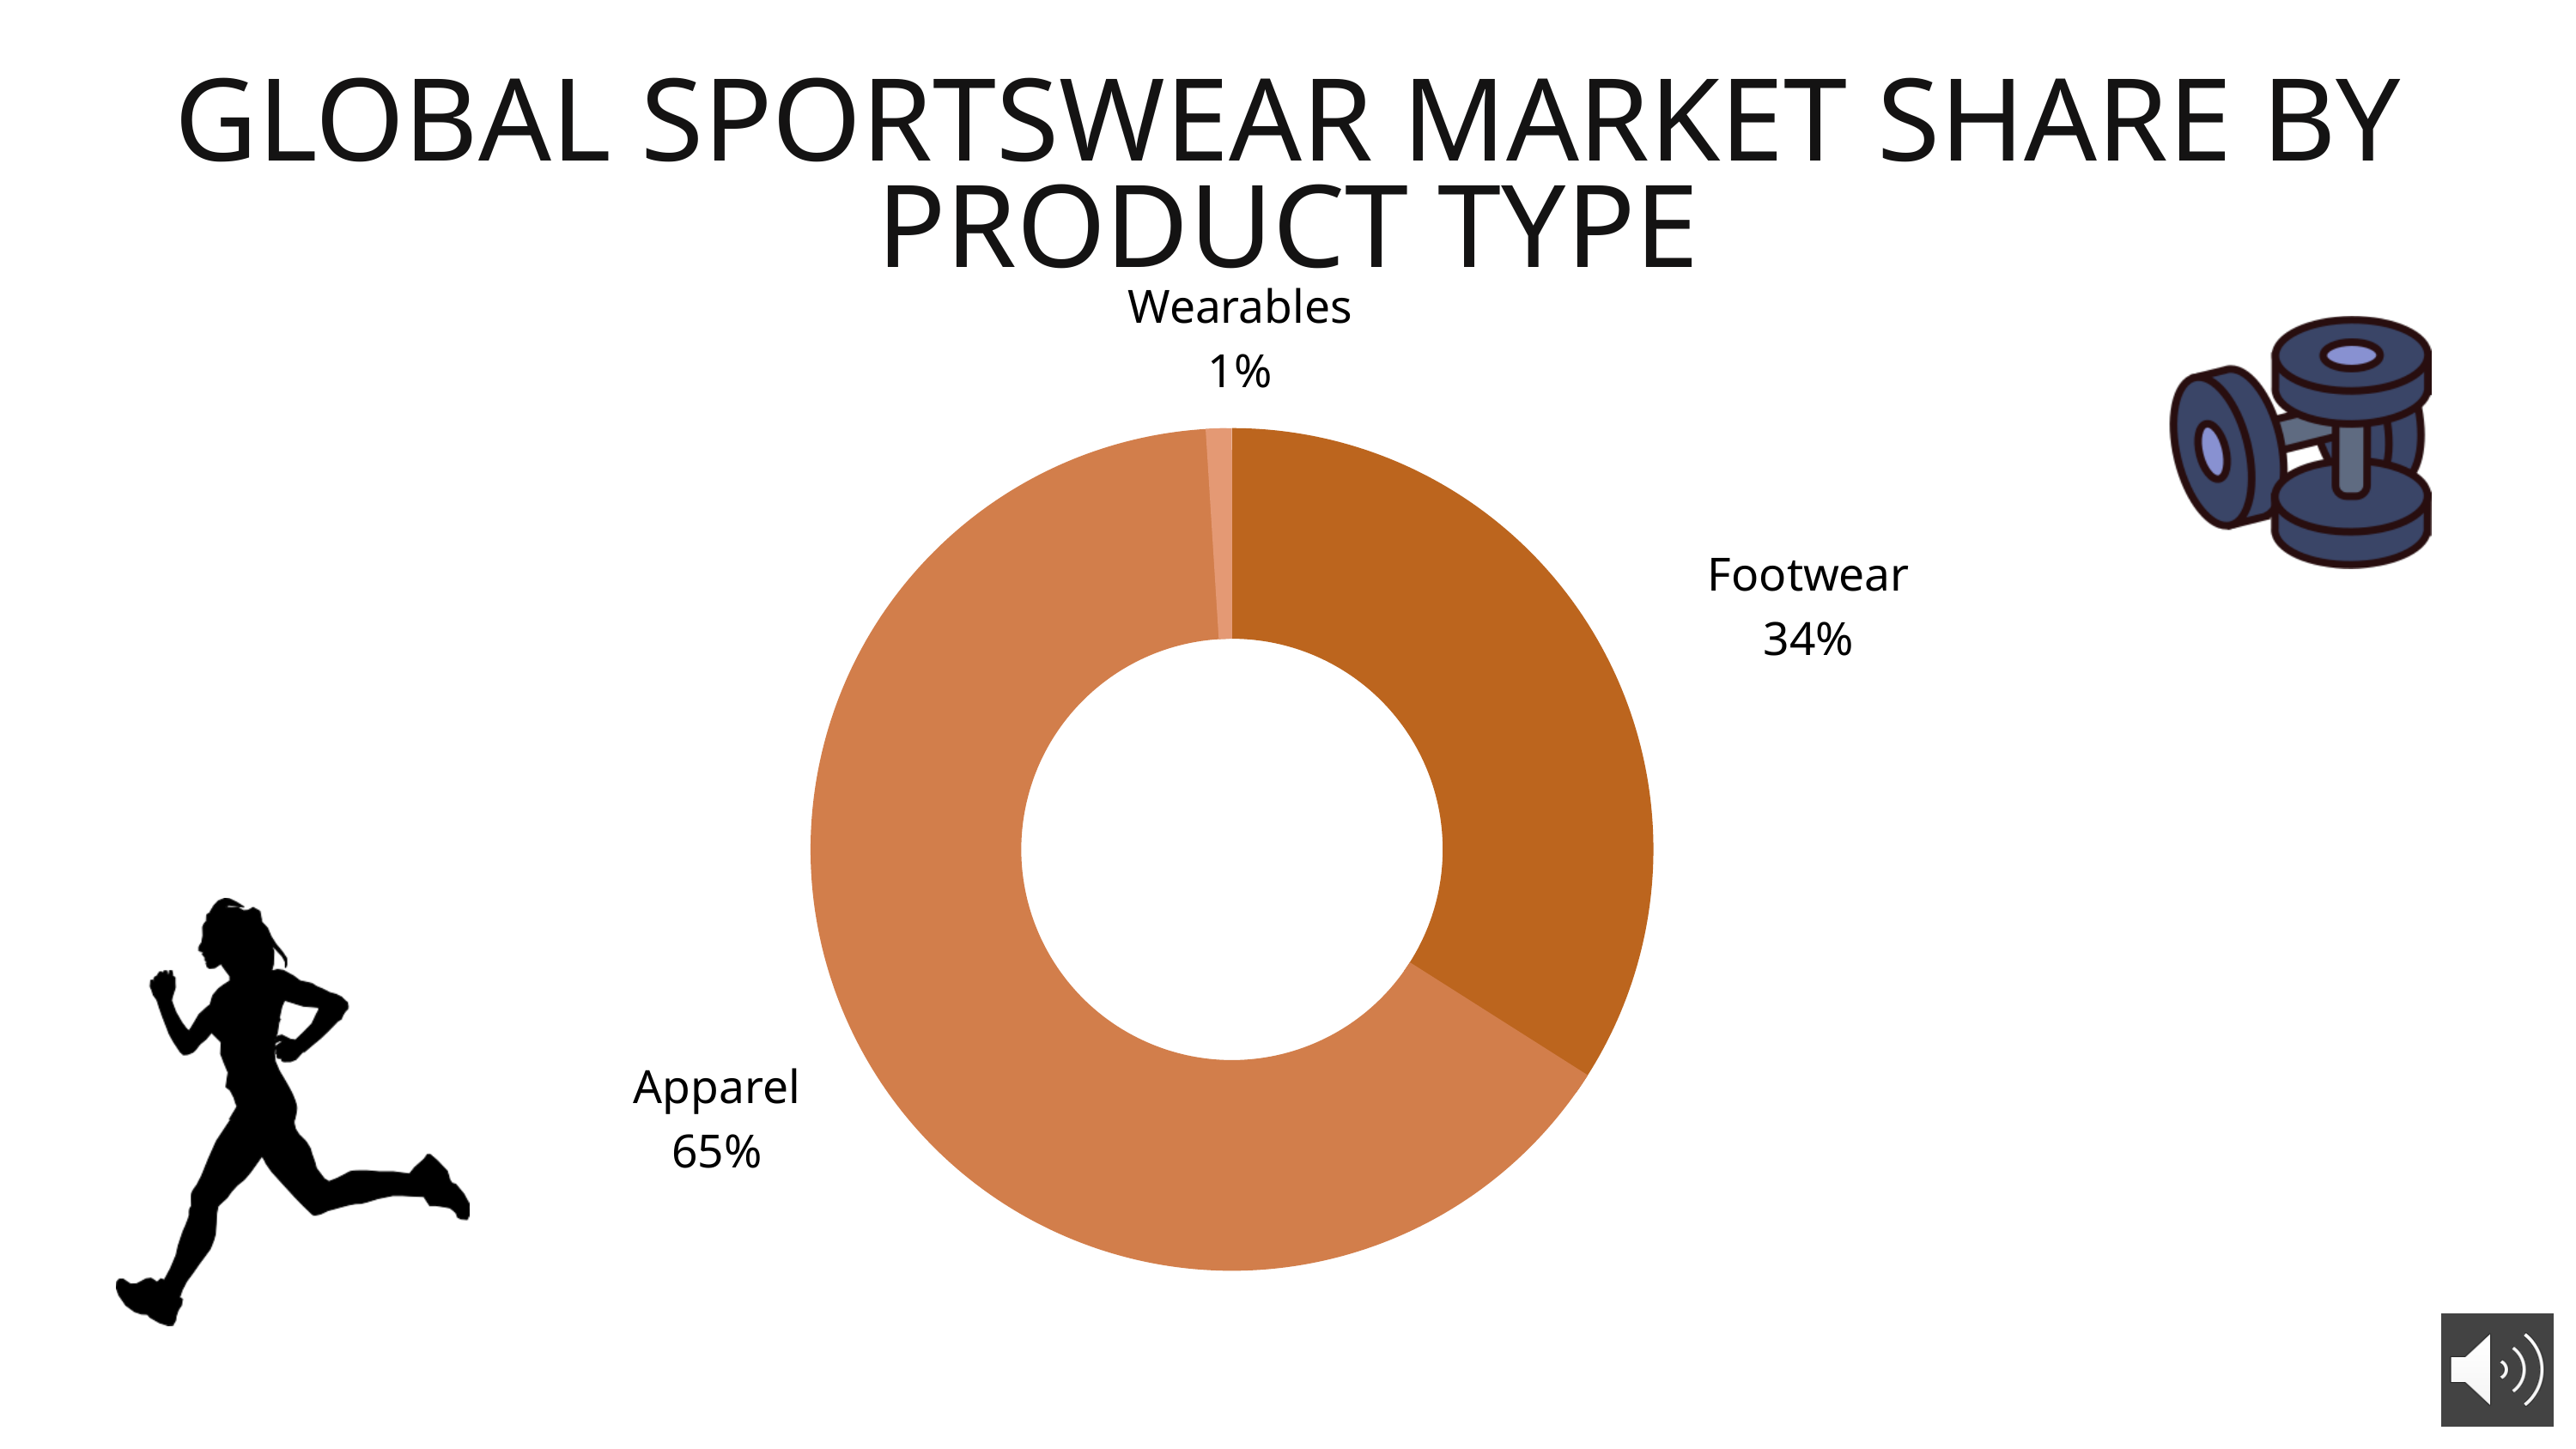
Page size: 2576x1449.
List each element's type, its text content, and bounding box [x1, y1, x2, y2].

picture [2439, 1312, 2555, 1428]
text_box GLOBAL SPORTSWEAR MARKET SHARE BY PRODUCT TYPE [98, 77, 2478, 291]
picture [2164, 315, 2432, 570]
picture [116, 898, 470, 1326]
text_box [607, 268, 1933, 1271]
